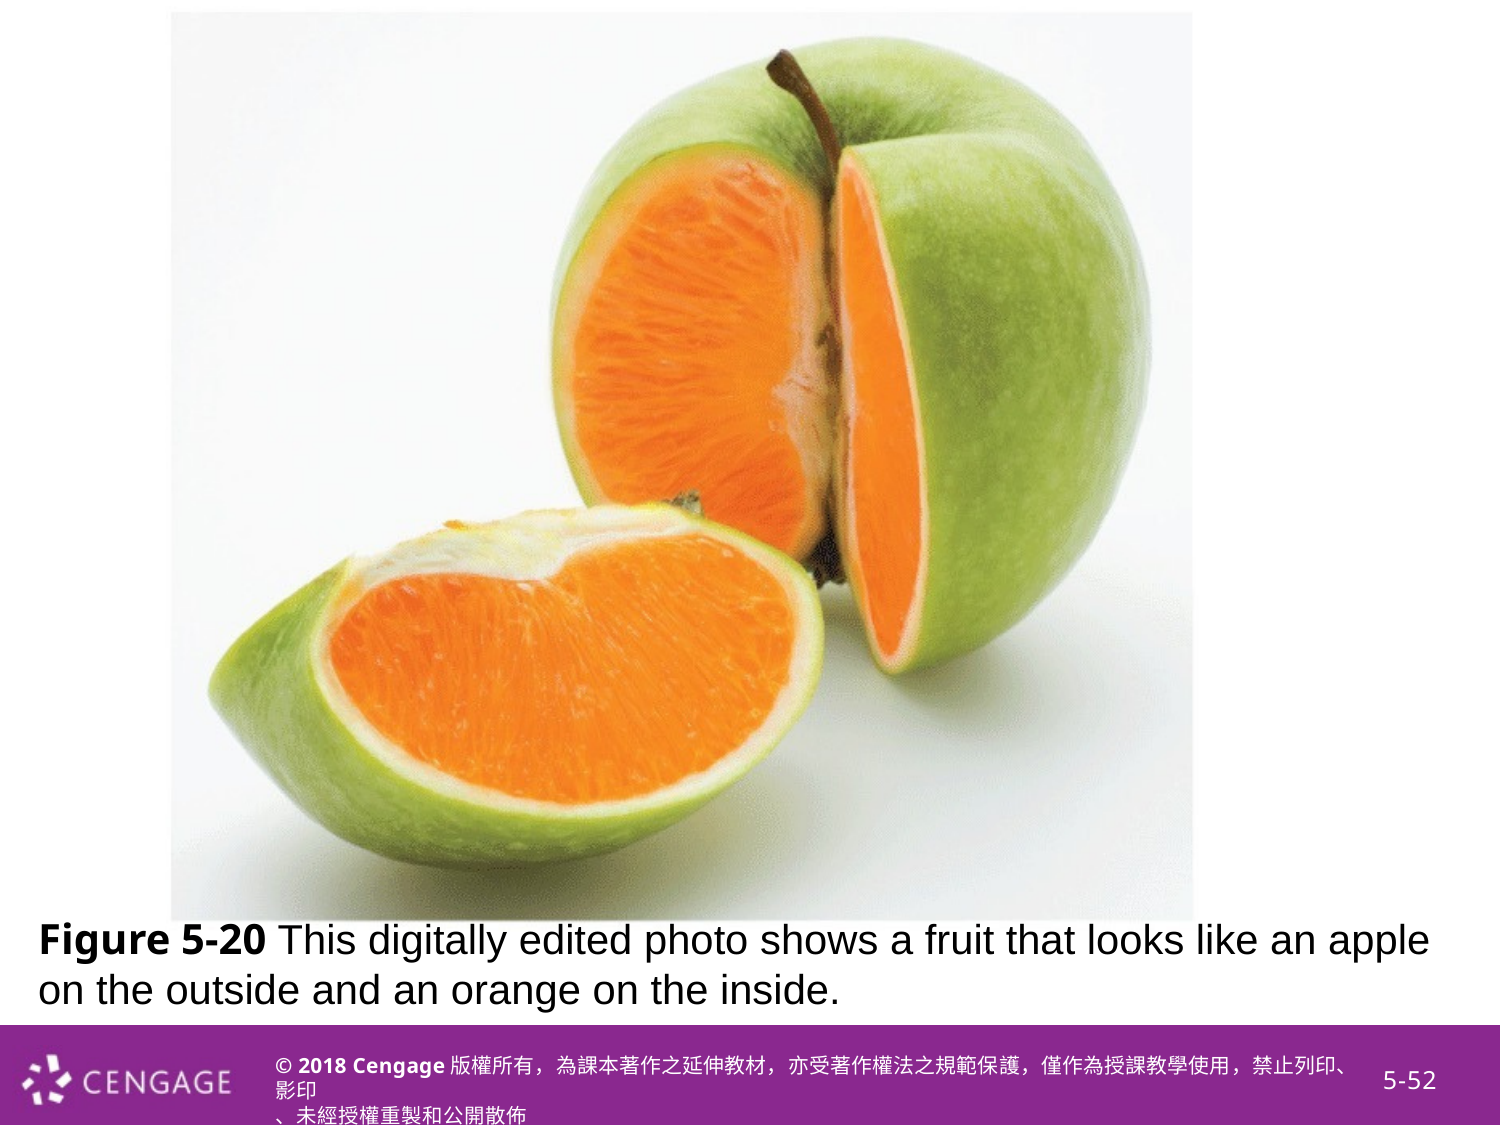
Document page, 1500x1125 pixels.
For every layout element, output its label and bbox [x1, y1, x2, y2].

text_box [0, 0, 1500, 1125]
text_box [274, 1032, 1333, 1120]
